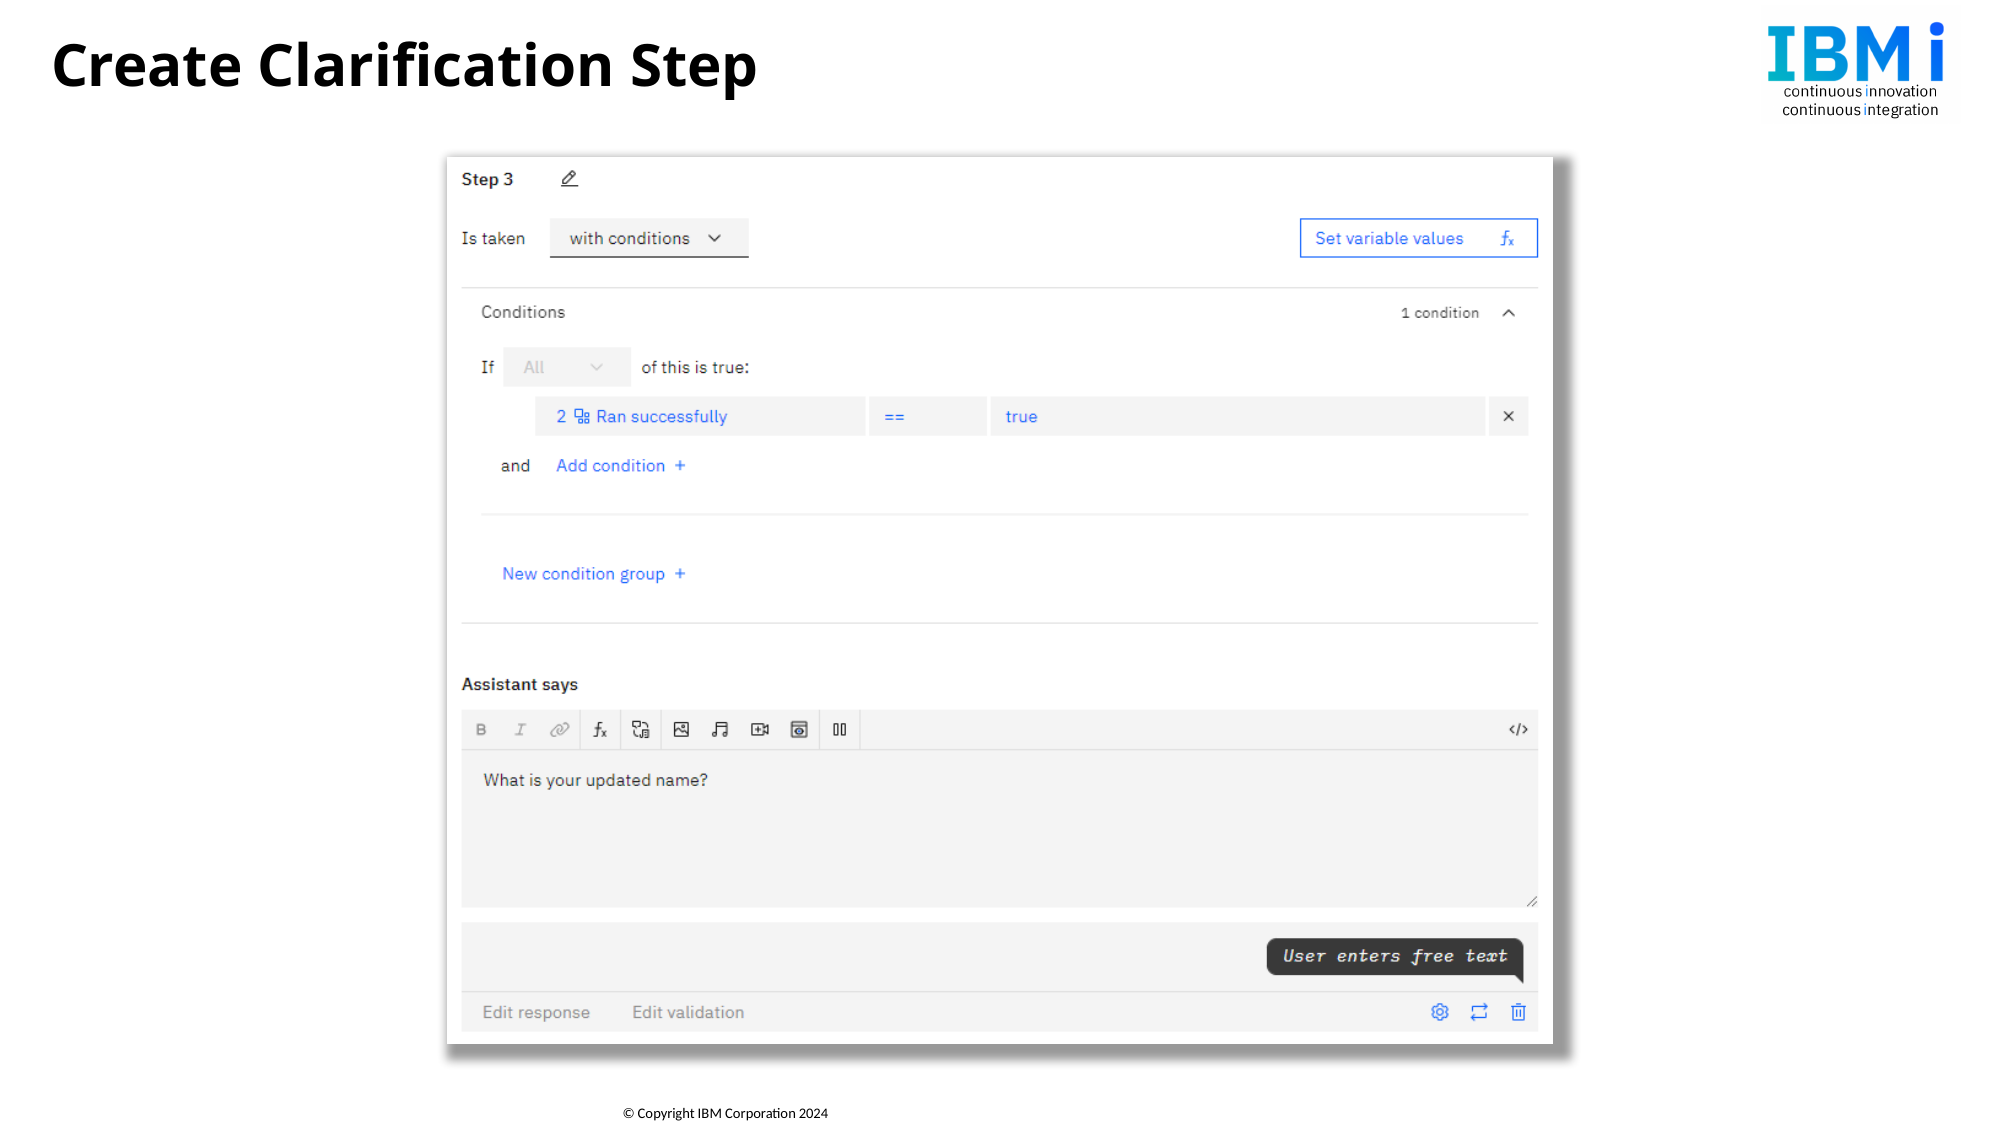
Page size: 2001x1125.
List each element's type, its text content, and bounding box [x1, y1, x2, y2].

title Create Clarification Step [51, 36, 1721, 101]
picture [1761, 5, 1961, 124]
picture [446, 157, 1554, 1044]
